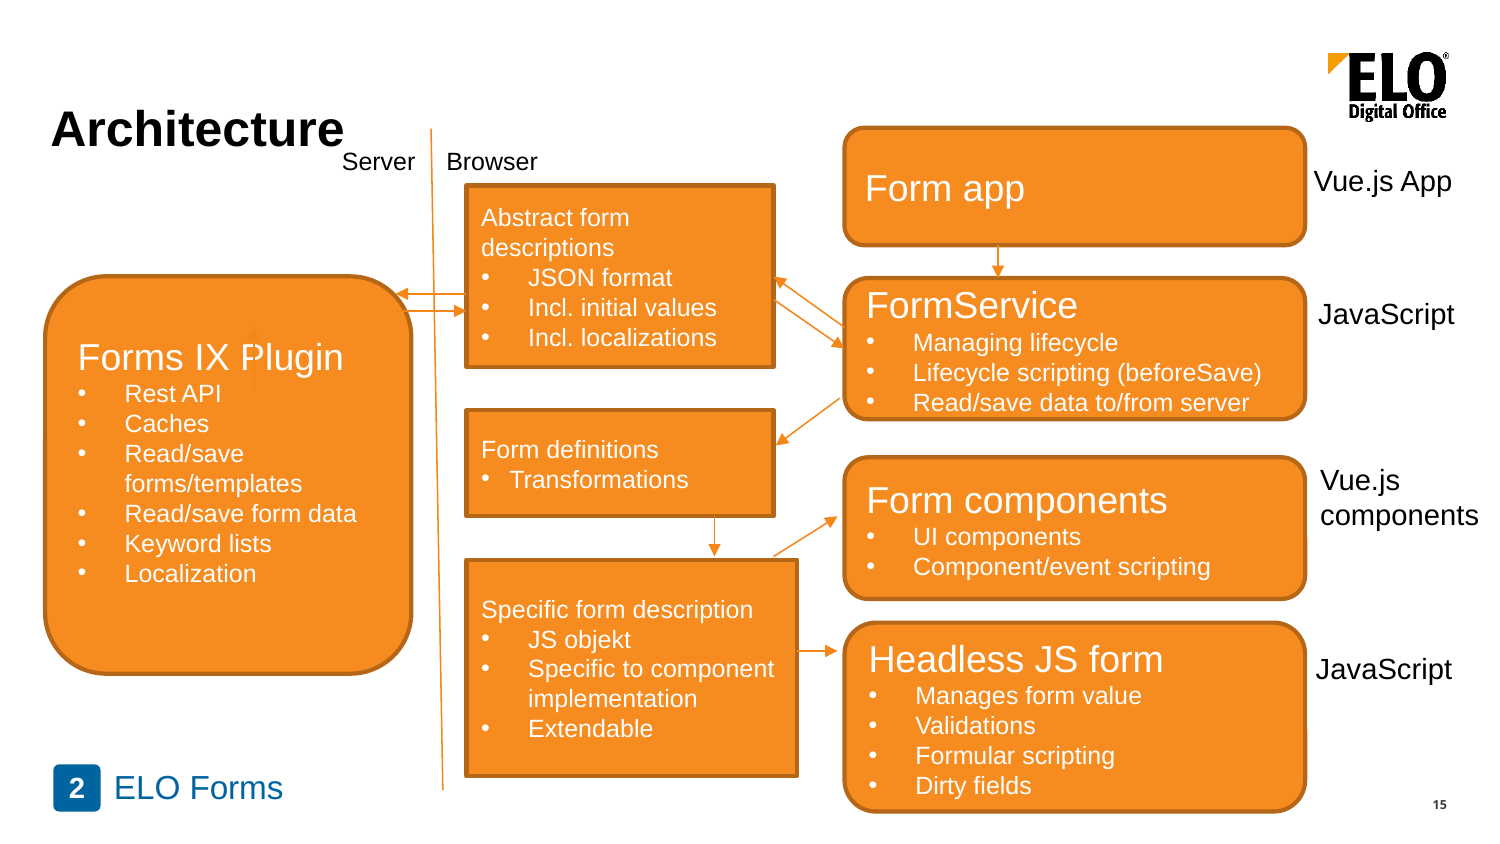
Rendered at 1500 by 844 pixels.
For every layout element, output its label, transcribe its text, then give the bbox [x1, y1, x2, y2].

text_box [773, 299, 845, 349]
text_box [773, 276, 845, 299]
text_box Vue.js components [1305, 454, 1495, 539]
text_box JavaScript [1303, 288, 1471, 338]
text_box Abstract form descriptions JSON format Incl. initial values Incl. localizations [464, 183, 776, 369]
text_box Headless JS form Manages form value Validations Formular scripting Dirty fields [842, 620, 1308, 814]
text_box Forms IX Plugin Rest API Caches Read/save forms/templates Read/save form data Keyword lists Localization [42, 274, 414, 676]
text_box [430, 303, 444, 310]
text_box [775, 397, 840, 446]
picture [1328, 52, 1449, 122]
text_box Server [327, 138, 425, 184]
text_box Form definitions Transformations [464, 408, 776, 518]
title Architecture [35, 89, 1099, 162]
text_box ELO Forms [99, 758, 525, 806]
text_box Browser [448, 138, 553, 184]
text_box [773, 516, 838, 557]
text_box 2 [54, 762, 102, 822]
text_box Vue.js App [1298, 154, 1468, 205]
text_box FormService Managing lifecycle Lifecycle scripting (beforeSave) Read/save data to/from server [842, 275, 1308, 422]
text_box Form components UI components Component/event scripting [842, 455, 1308, 602]
text_box Form app [842, 125, 1308, 248]
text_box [430, 128, 444, 293]
text_box JavaScript [1300, 642, 1468, 693]
text_box Specific form description JS objekt Specific to component implementation Extendable [464, 558, 799, 778]
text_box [430, 320, 444, 791]
